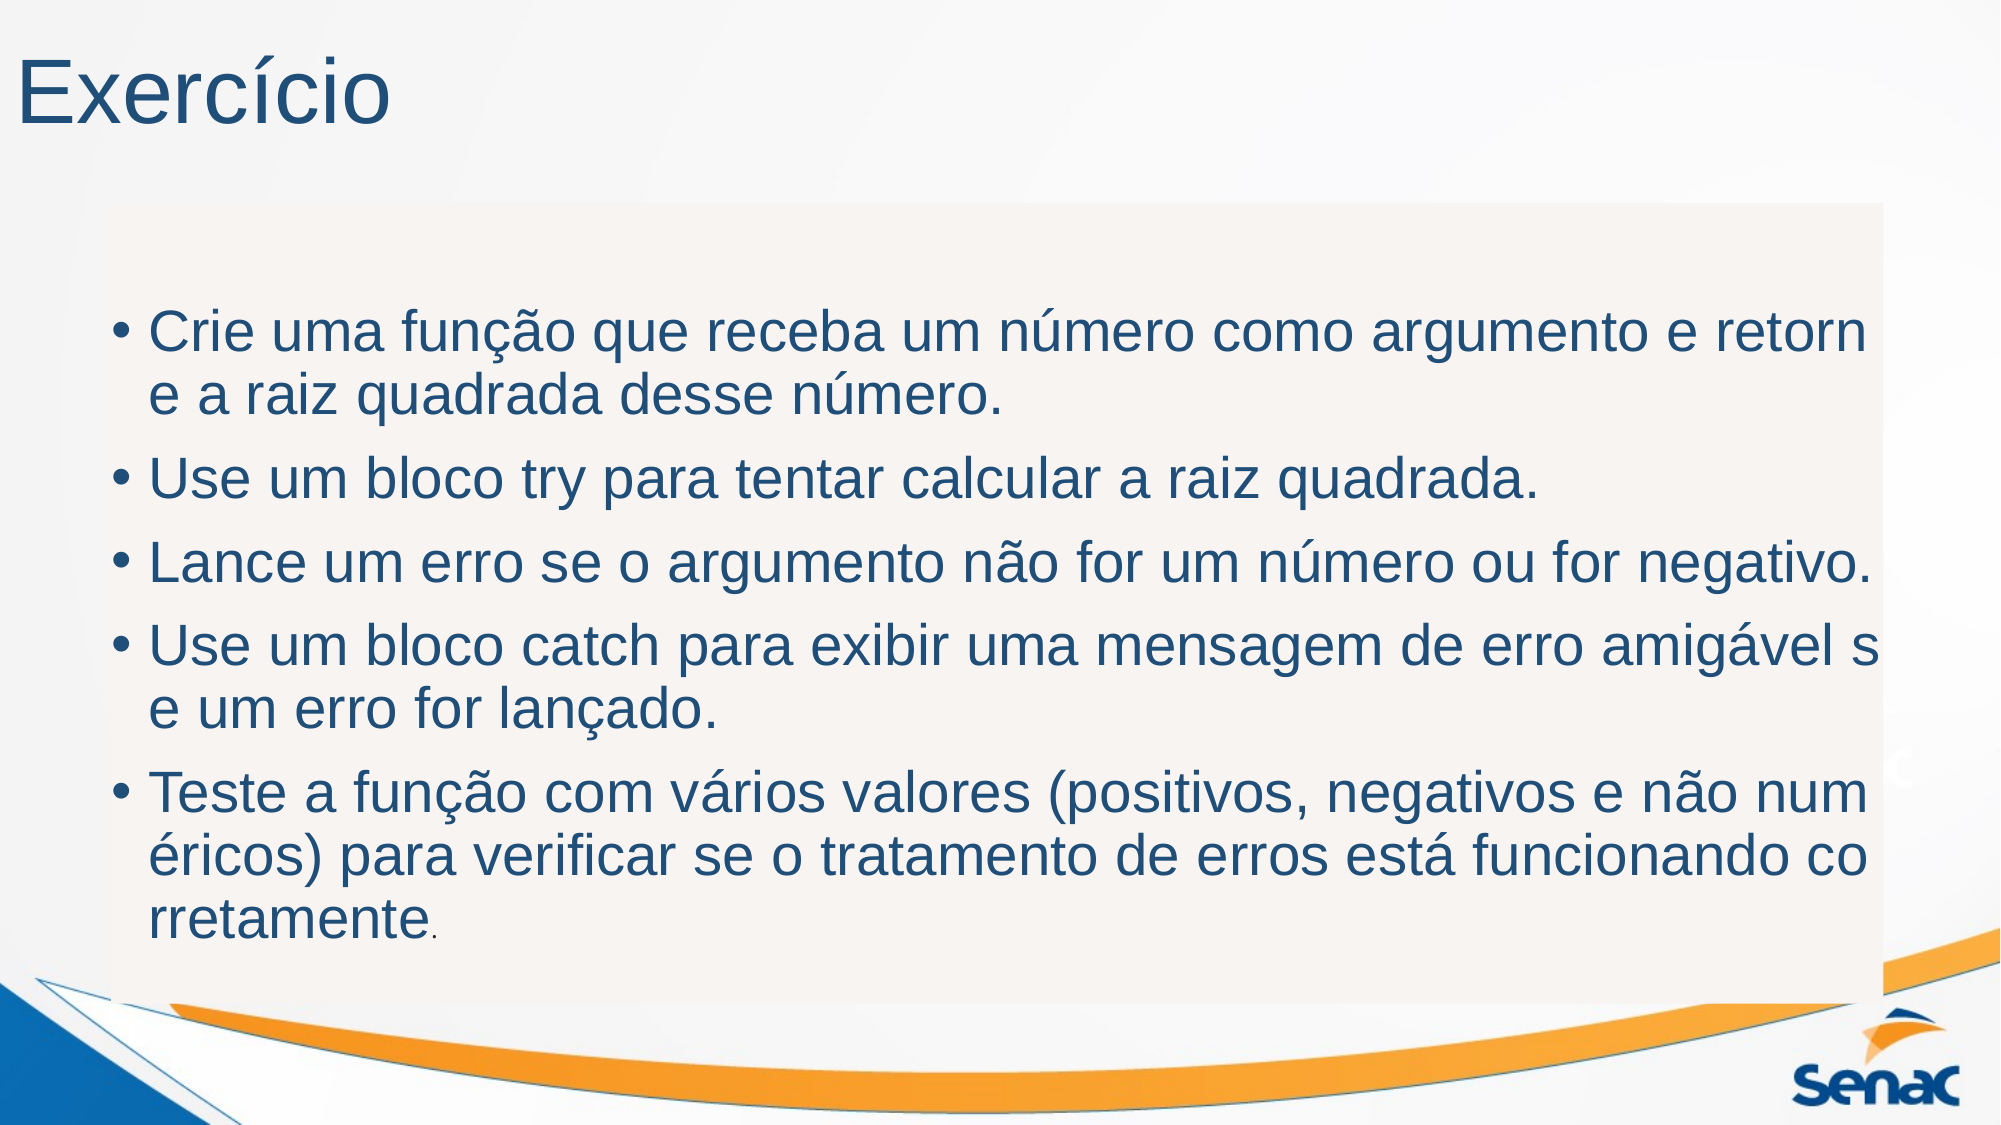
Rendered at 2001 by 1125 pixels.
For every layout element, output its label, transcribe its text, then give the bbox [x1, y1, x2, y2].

list Crie uma função que receba um número como argumento e retorne a raiz quadrada desse número. Use um bloco try para tentar calcular a raiz quadrada. Lance um erro se o argumento não for um número ou for negativo. Use um bloco catch para exibir uma mensagem de erro amigável se um erro for lançado. Teste a função com vários valores (positivos, negativos e não numéricos) para verificar se o tratamento de erros está funcionando corretamente. [111, 202, 1884, 1004]
title Exercício [0, 25, 2000, 162]
picture [0, 0, 2001, 1125]
